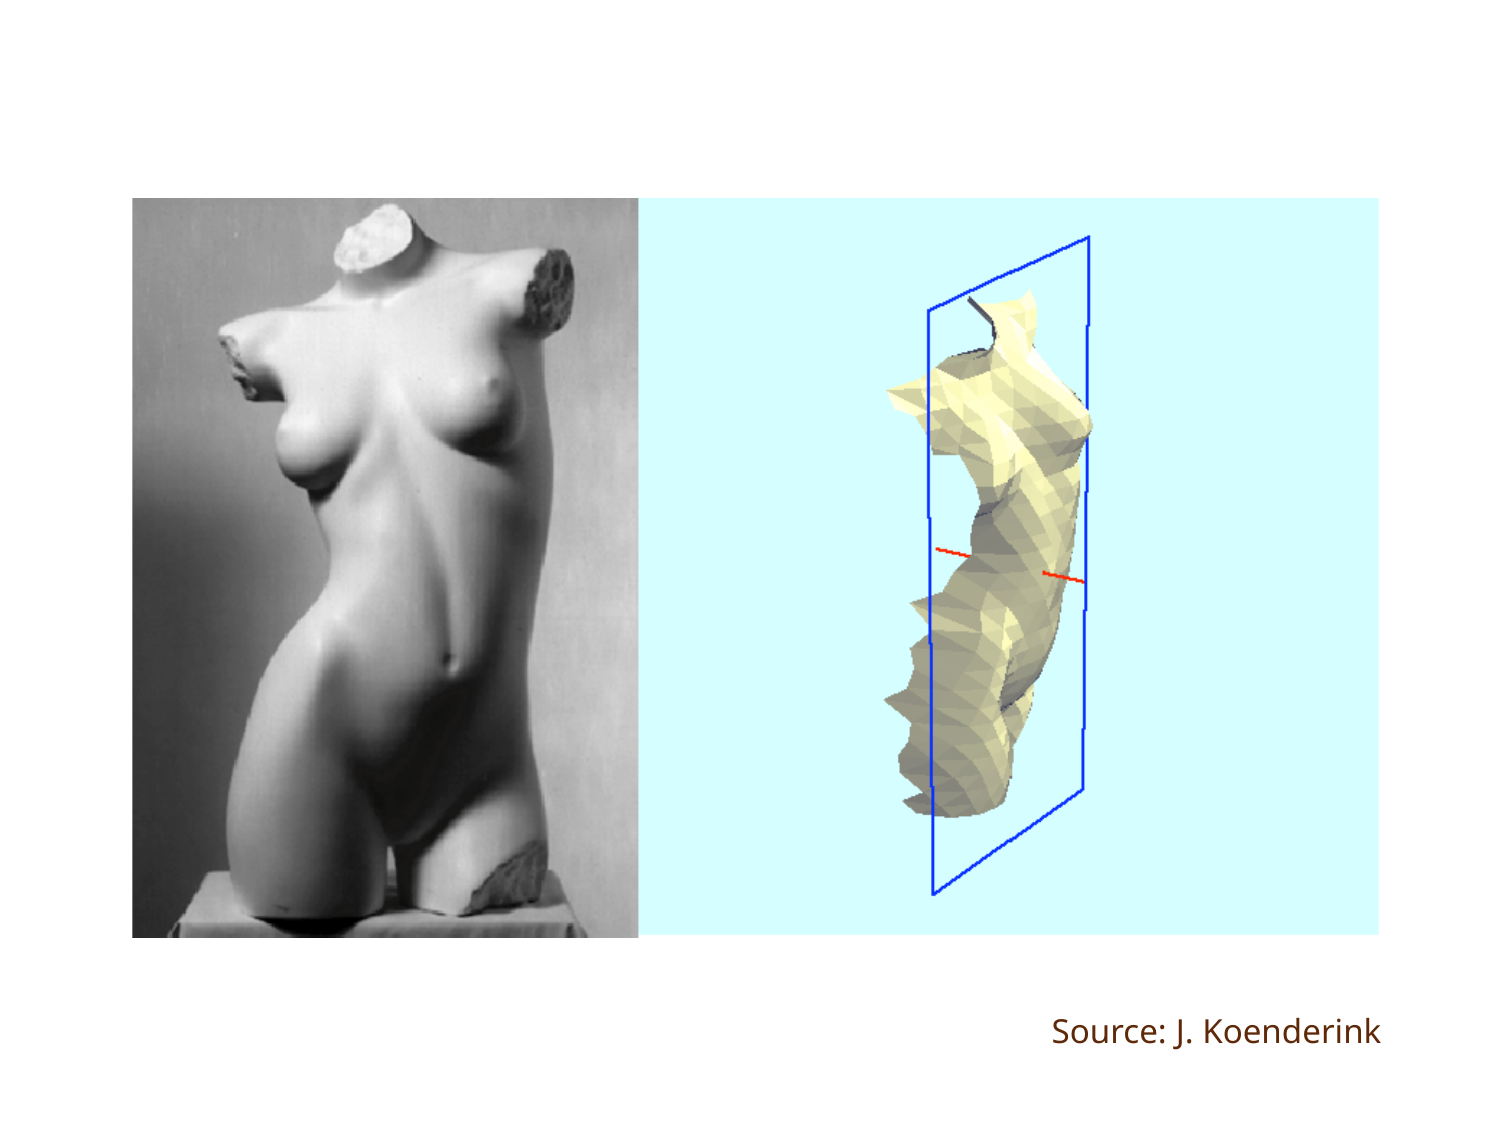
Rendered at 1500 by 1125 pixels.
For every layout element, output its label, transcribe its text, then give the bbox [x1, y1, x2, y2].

text_box Source: J. Koenderink [1049, 1008, 1393, 1050]
text_box [132, 198, 1379, 938]
